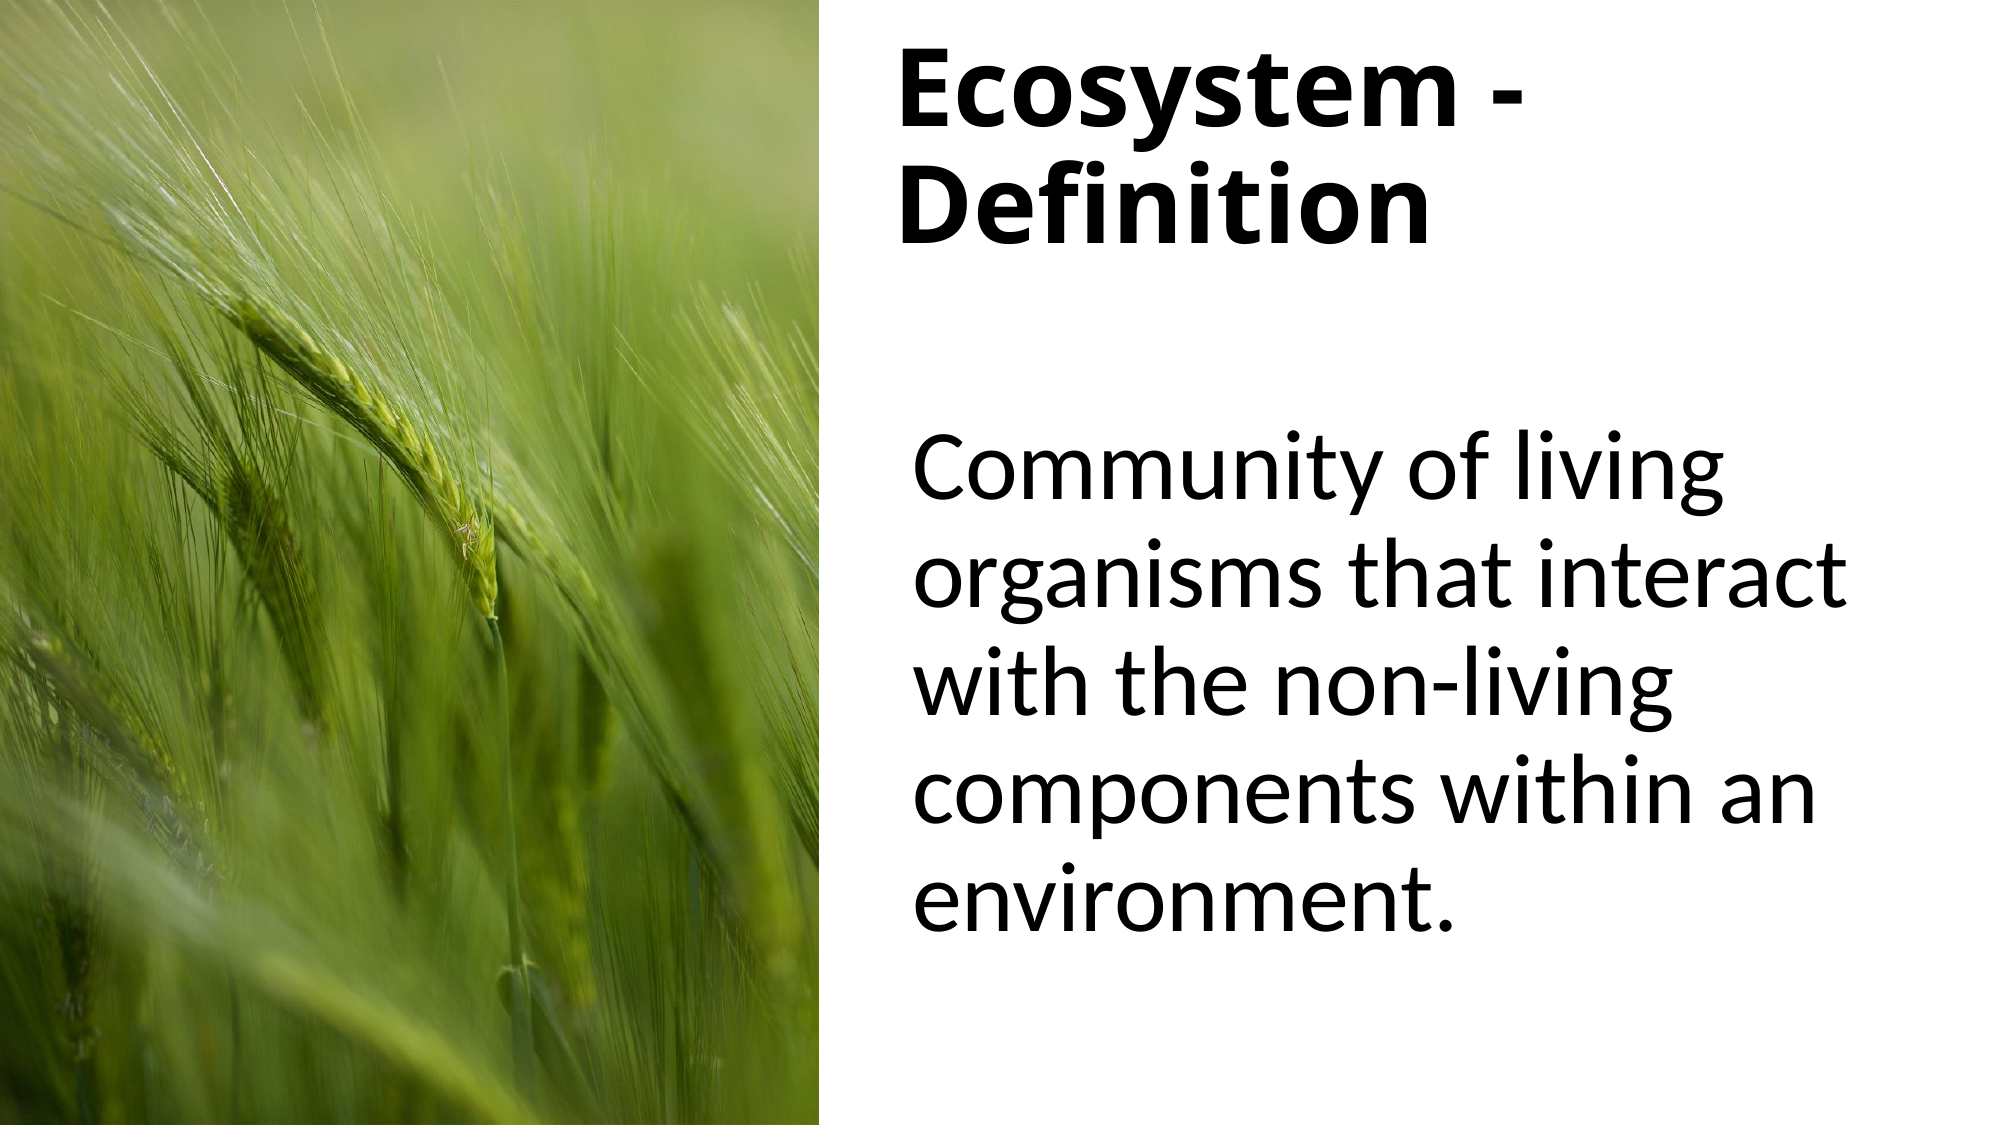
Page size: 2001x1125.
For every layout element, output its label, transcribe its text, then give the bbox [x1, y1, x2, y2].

list Community of living organisms that interact with the non-living components within an environment. [896, 405, 1881, 745]
title Ecosystem - Definition [878, 0, 1863, 275]
picture [0, 0, 820, 1125]
